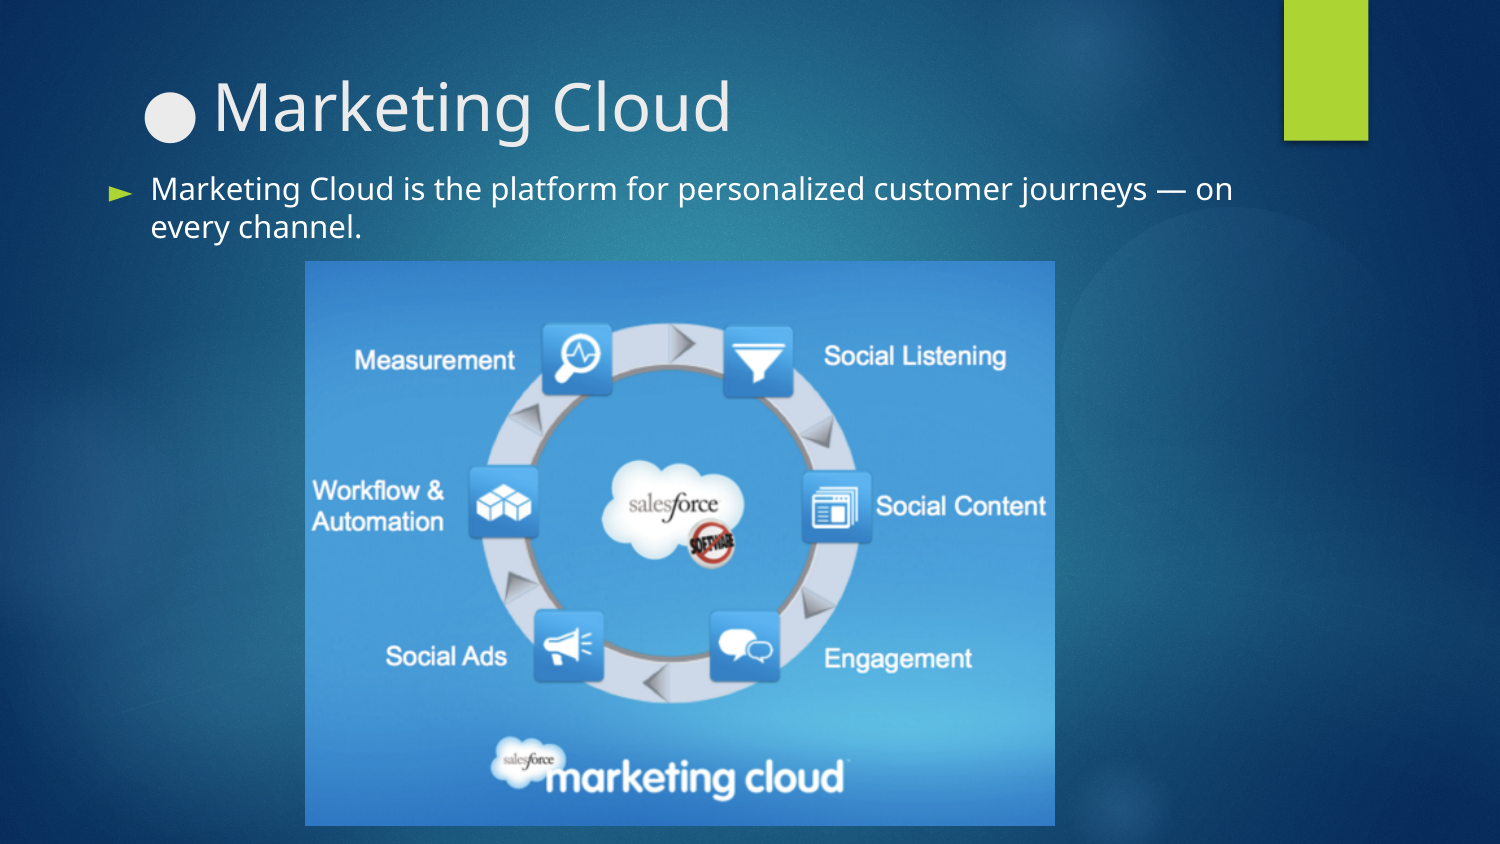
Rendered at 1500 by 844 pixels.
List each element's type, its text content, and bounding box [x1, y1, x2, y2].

picture [0, 0, 1500, 844]
title Marketing Cloud [135, 59, 1293, 232]
list Marketing Cloud is the platform for personalized customer journeys — on every channel. [103, 163, 1282, 763]
